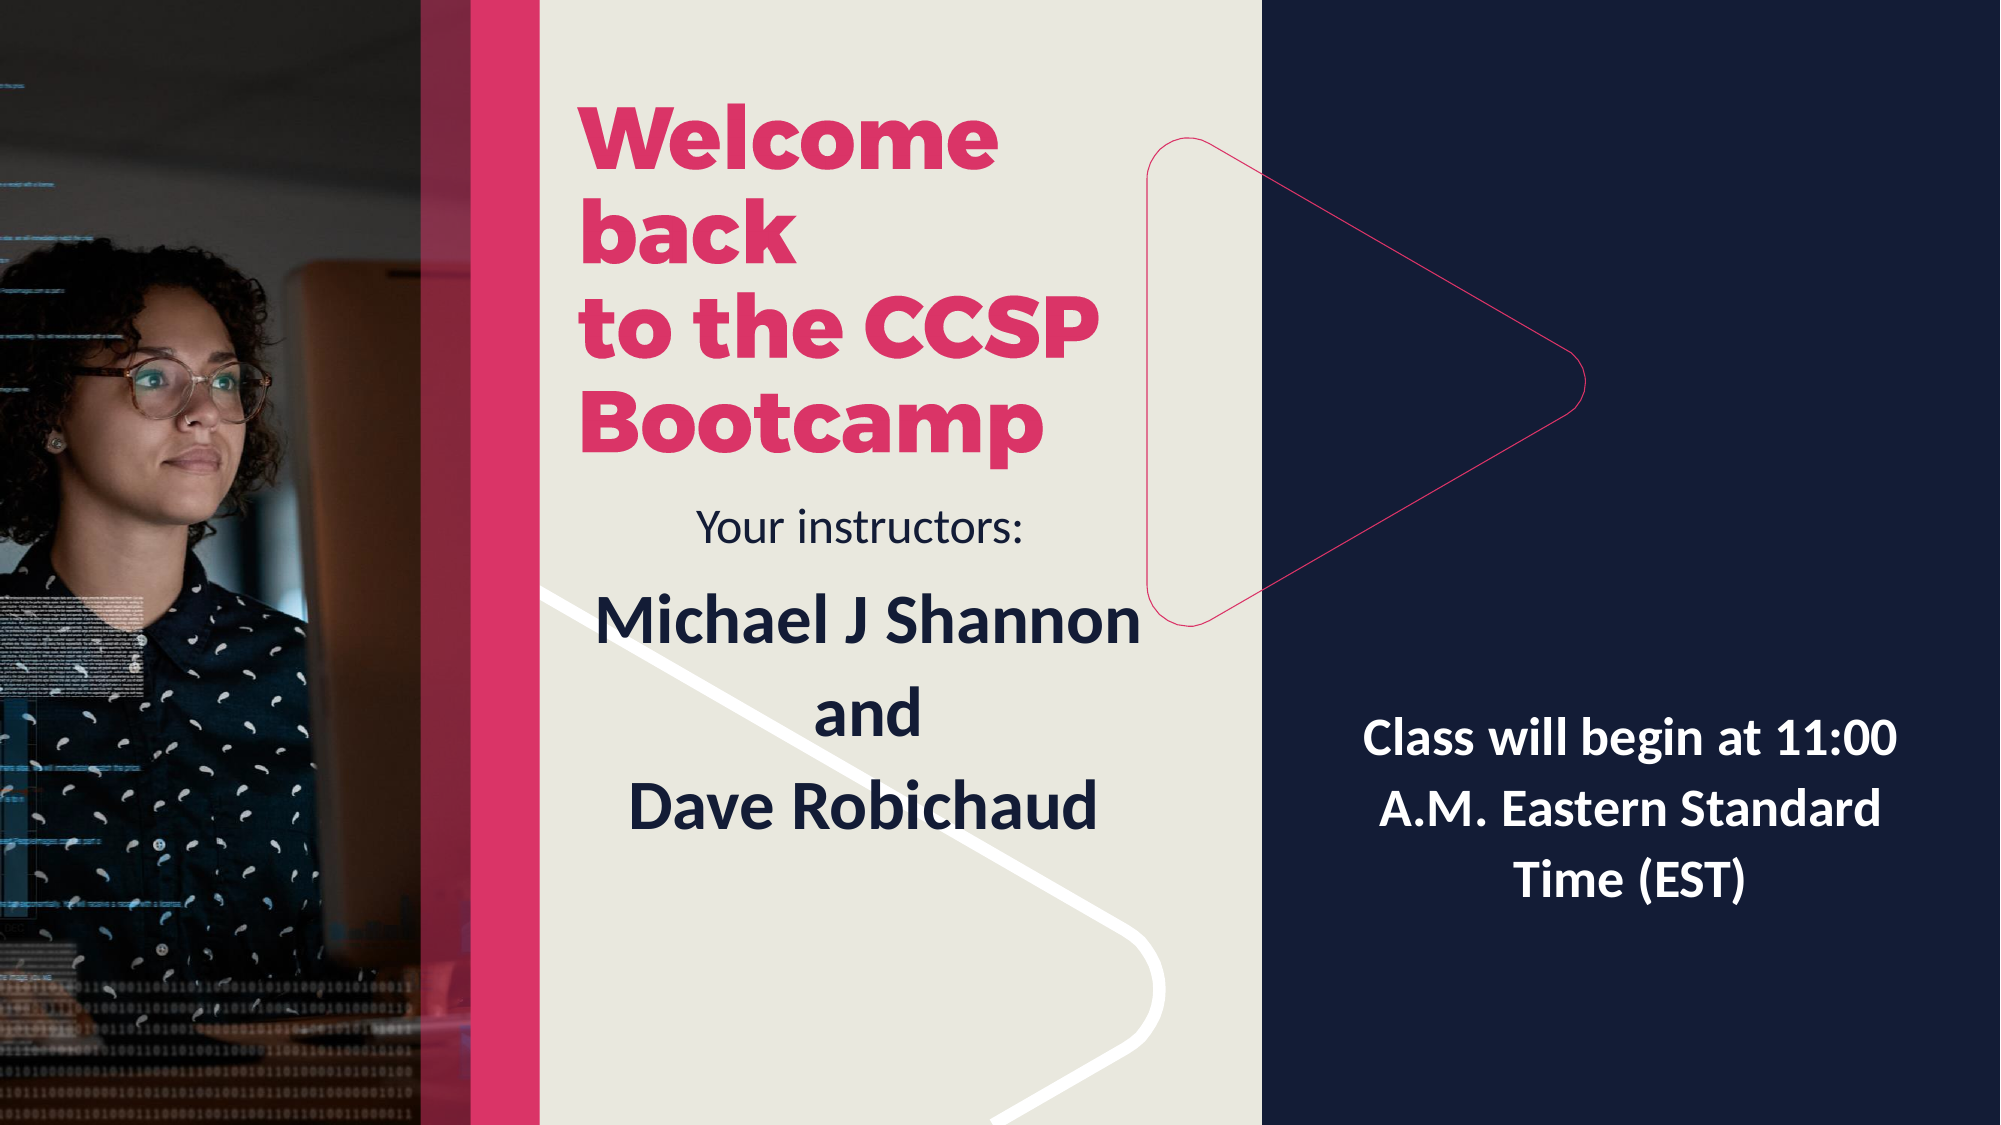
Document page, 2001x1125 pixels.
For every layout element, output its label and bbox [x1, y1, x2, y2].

text_box [1146, 0, 2000, 1125]
text_box [0, 0, 1144, 1125]
text_box [576, 83, 1166, 475]
